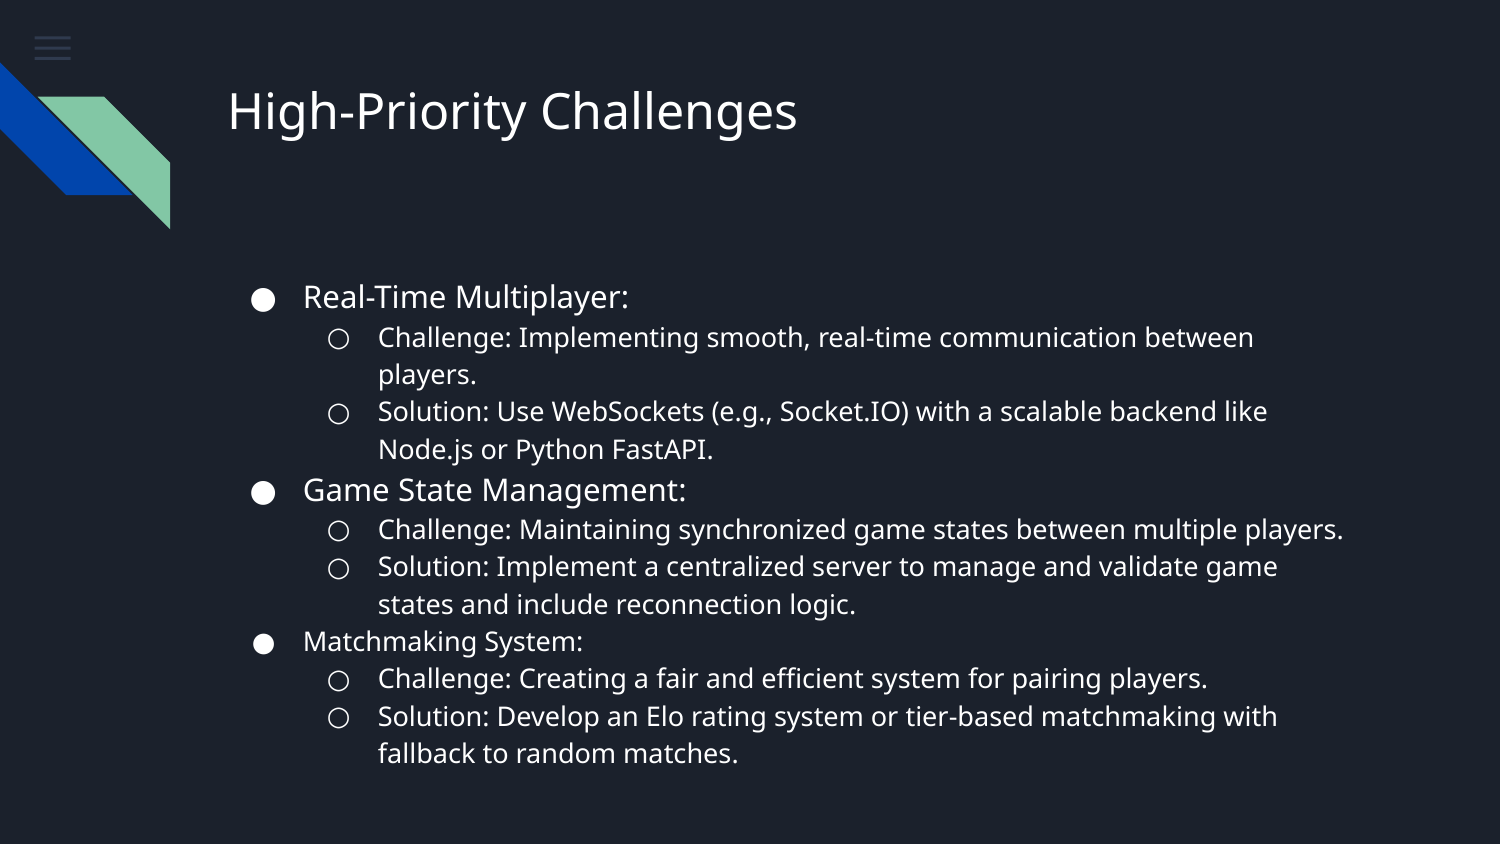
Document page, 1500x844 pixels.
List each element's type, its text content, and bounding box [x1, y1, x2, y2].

list Real-Time Multiplayer: Challenge: Implementing smooth, real-time communication between players. Solution: Use WebSockets (e.g., Socket.IO) with a scalable backend like Node.js or Python FastAPI. Game State Management: Challenge: Maintaining synchronized game states between multiple players. Solution: Implement a centralized server to manage and validate game states and include reconnection logic. Matchmaking System: Challenge: Creating a fair and efficient system for pairing players. Solution: Develop an Elo rating system or tier-based matchmaking with fallback to random matches. [212, 257, 1368, 773]
title High-Priority Challenges [212, 64, 1368, 215]
